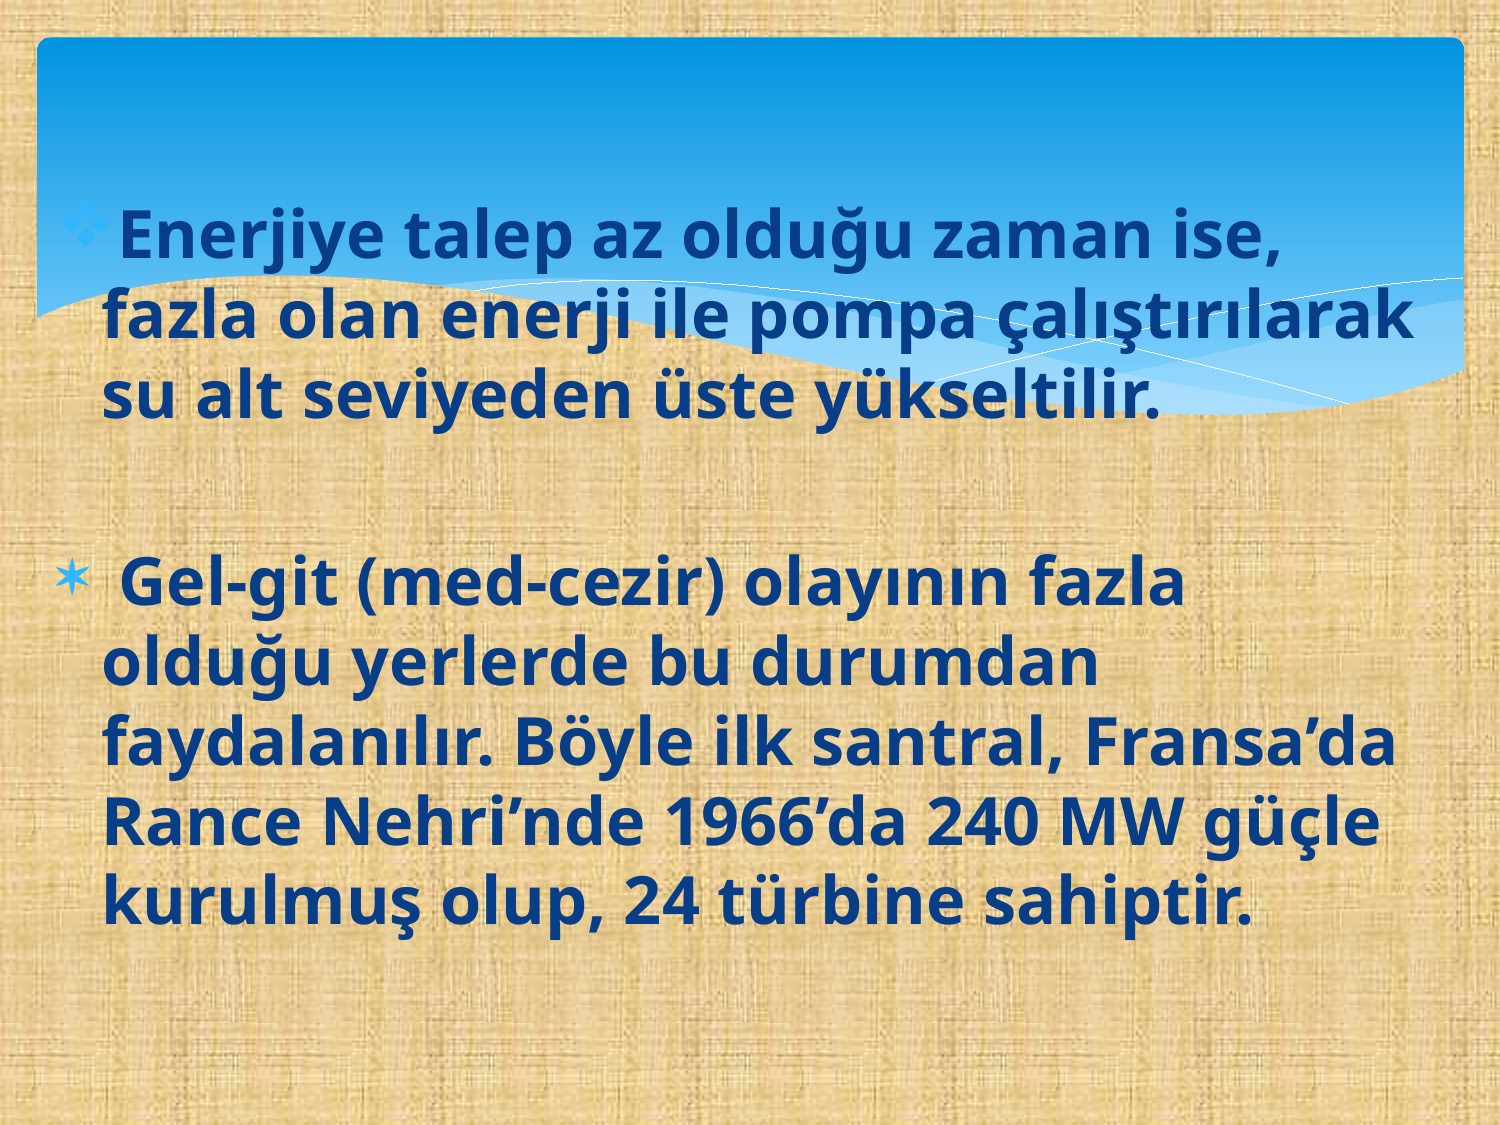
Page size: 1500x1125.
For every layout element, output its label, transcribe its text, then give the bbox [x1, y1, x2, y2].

picture [0, 0, 1500, 1125]
list Enerjiye talep az olduğu zaman ise, fazla olan enerji ile pompa çalıştırılarak su alt seviyeden üste yükseltilir. Gel-git (med-cezir) olayının fazla olduğu yerlerde bu durumdan faydalanılır. Böyle ilk santral, Fransa’da Rance Nehri’nde 1966’da 240 MW güçle kurulmuş olup, 24 türbine sahiptir. [41, 184, 1447, 1071]
